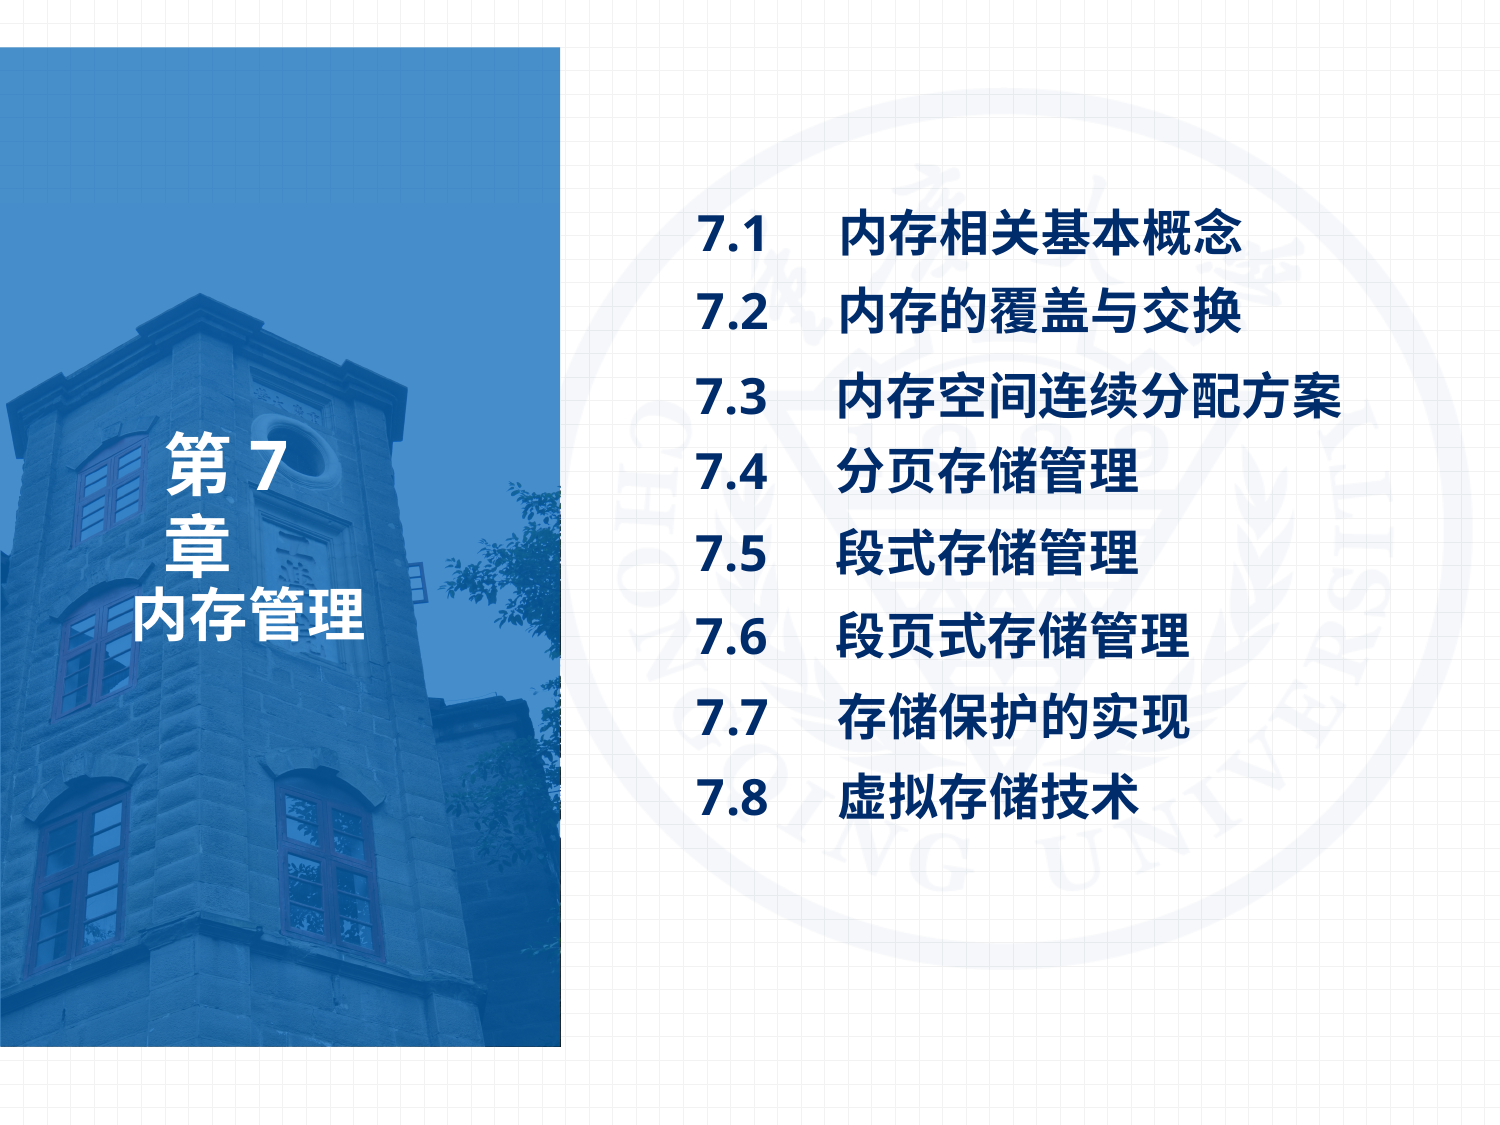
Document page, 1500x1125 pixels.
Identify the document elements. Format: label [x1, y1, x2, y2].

text_box [0, 905, 561, 1048]
picture [0, 87, 1474, 970]
text_box [0, 46, 561, 344]
